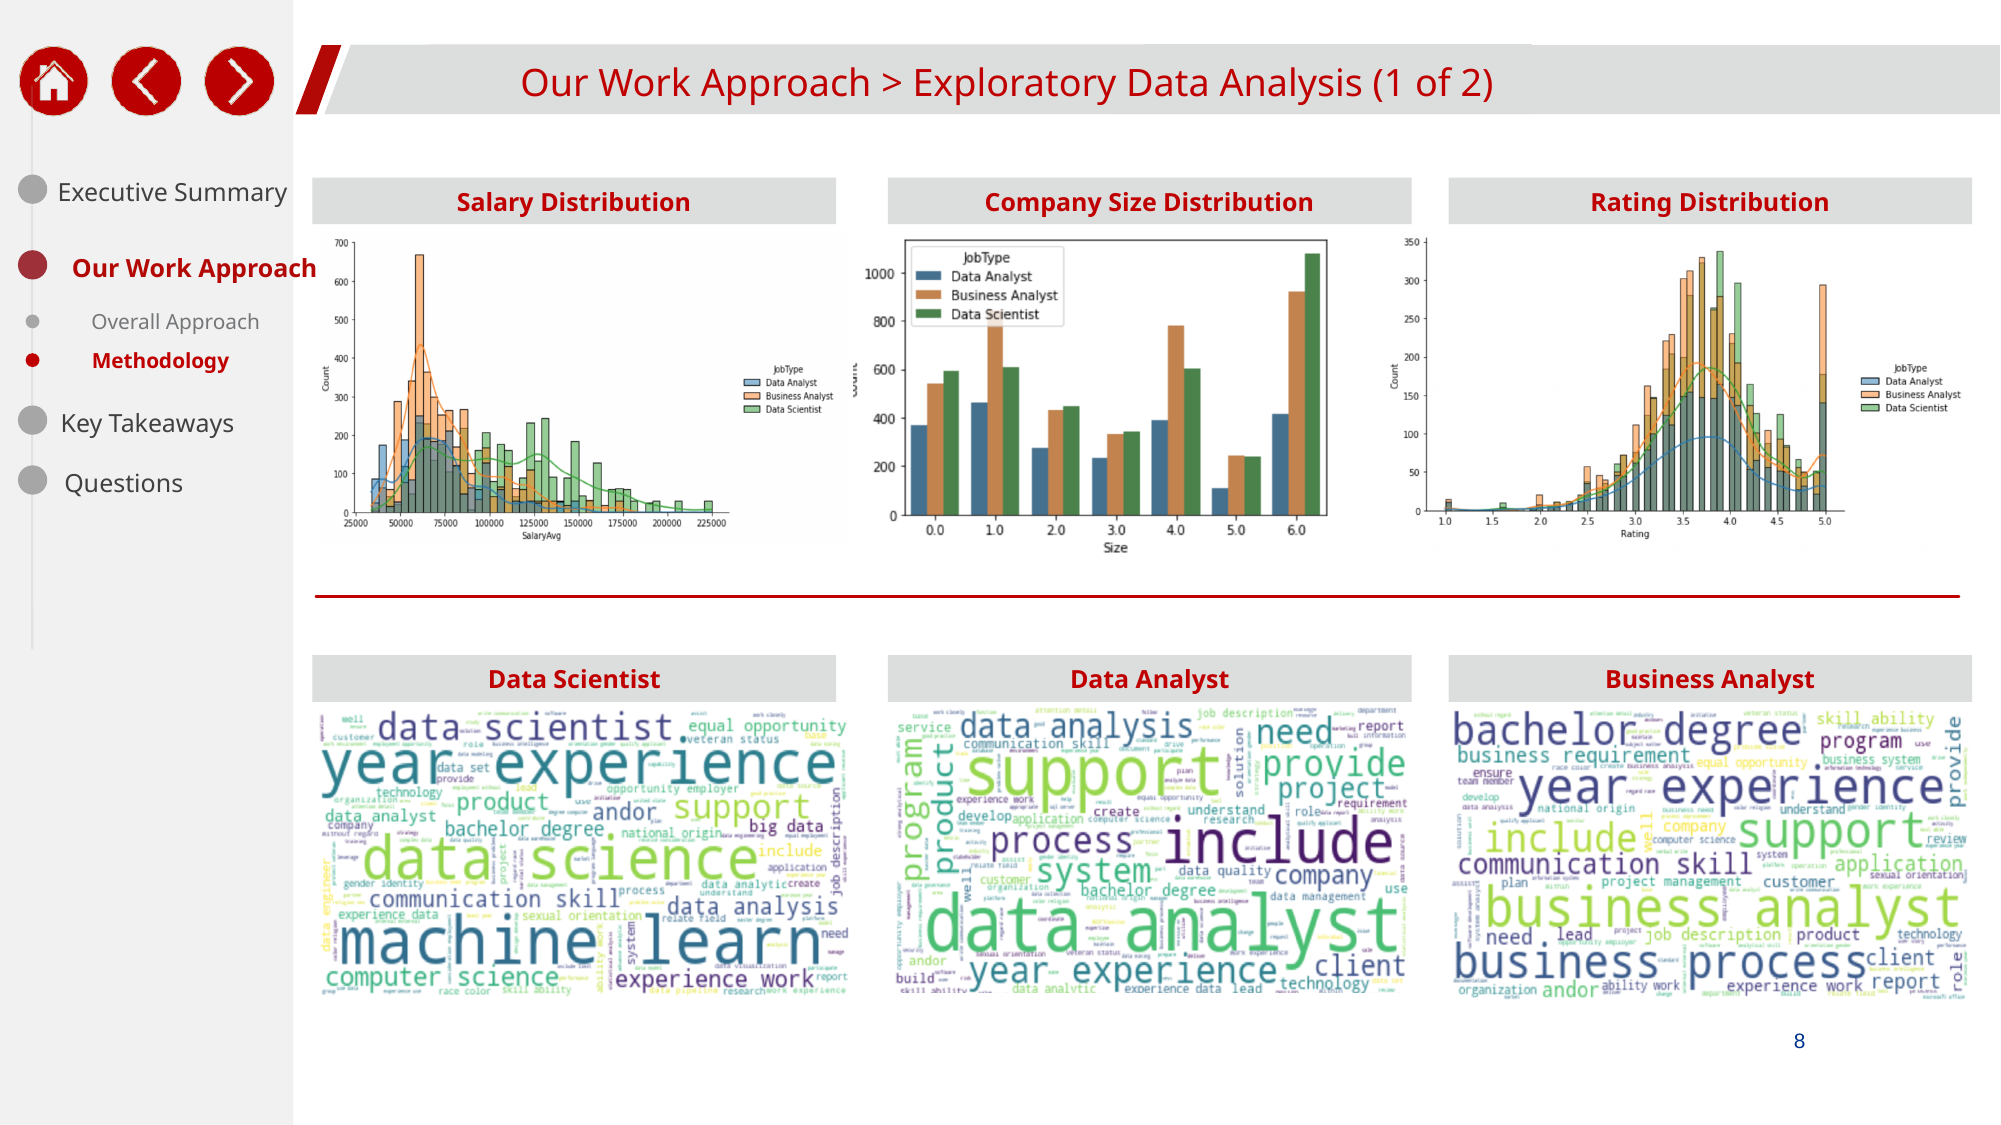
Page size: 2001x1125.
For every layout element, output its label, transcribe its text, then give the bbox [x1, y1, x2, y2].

text_box [25, 353, 31, 368]
slide_number 8 [1778, 1027, 1836, 1053]
text_box [17, 249, 31, 280]
text_box Key Takeaways [45, 399, 250, 445]
text_box [33, 314, 41, 329]
picture [884, 699, 1426, 994]
text_box Rating Distribution [1447, 176, 1973, 225]
text_box Executive Summary [42, 169, 303, 214]
text_box Methodology [77, 339, 244, 380]
text_box Data Scientist [311, 654, 837, 699]
picture [315, 228, 1982, 580]
text_box [25, 314, 31, 329]
text_box Business Analyst [1447, 654, 1973, 699]
text_box [17, 405, 31, 436]
picture [306, 699, 870, 1013]
text_box [33, 174, 48, 205]
text_box [17, 174, 31, 205]
text_box Overall Approach [76, 301, 275, 341]
text_box Questions [49, 459, 199, 505]
text_box Our Work Approach [57, 244, 315, 290]
text_box Data Analyst [887, 654, 1413, 699]
text_box Company Size Distribution [887, 176, 1413, 225]
text_box [33, 352, 41, 368]
picture [1440, 699, 1973, 1013]
text_box [17, 465, 31, 495]
text_box [33, 404, 48, 436]
text_box Our Work Approach > Exploratory Data Analysis (1 of 2) [520, 58, 1749, 106]
text_box Salary Distribution [311, 176, 837, 225]
text_box [33, 249, 48, 280]
text_box [33, 464, 48, 496]
